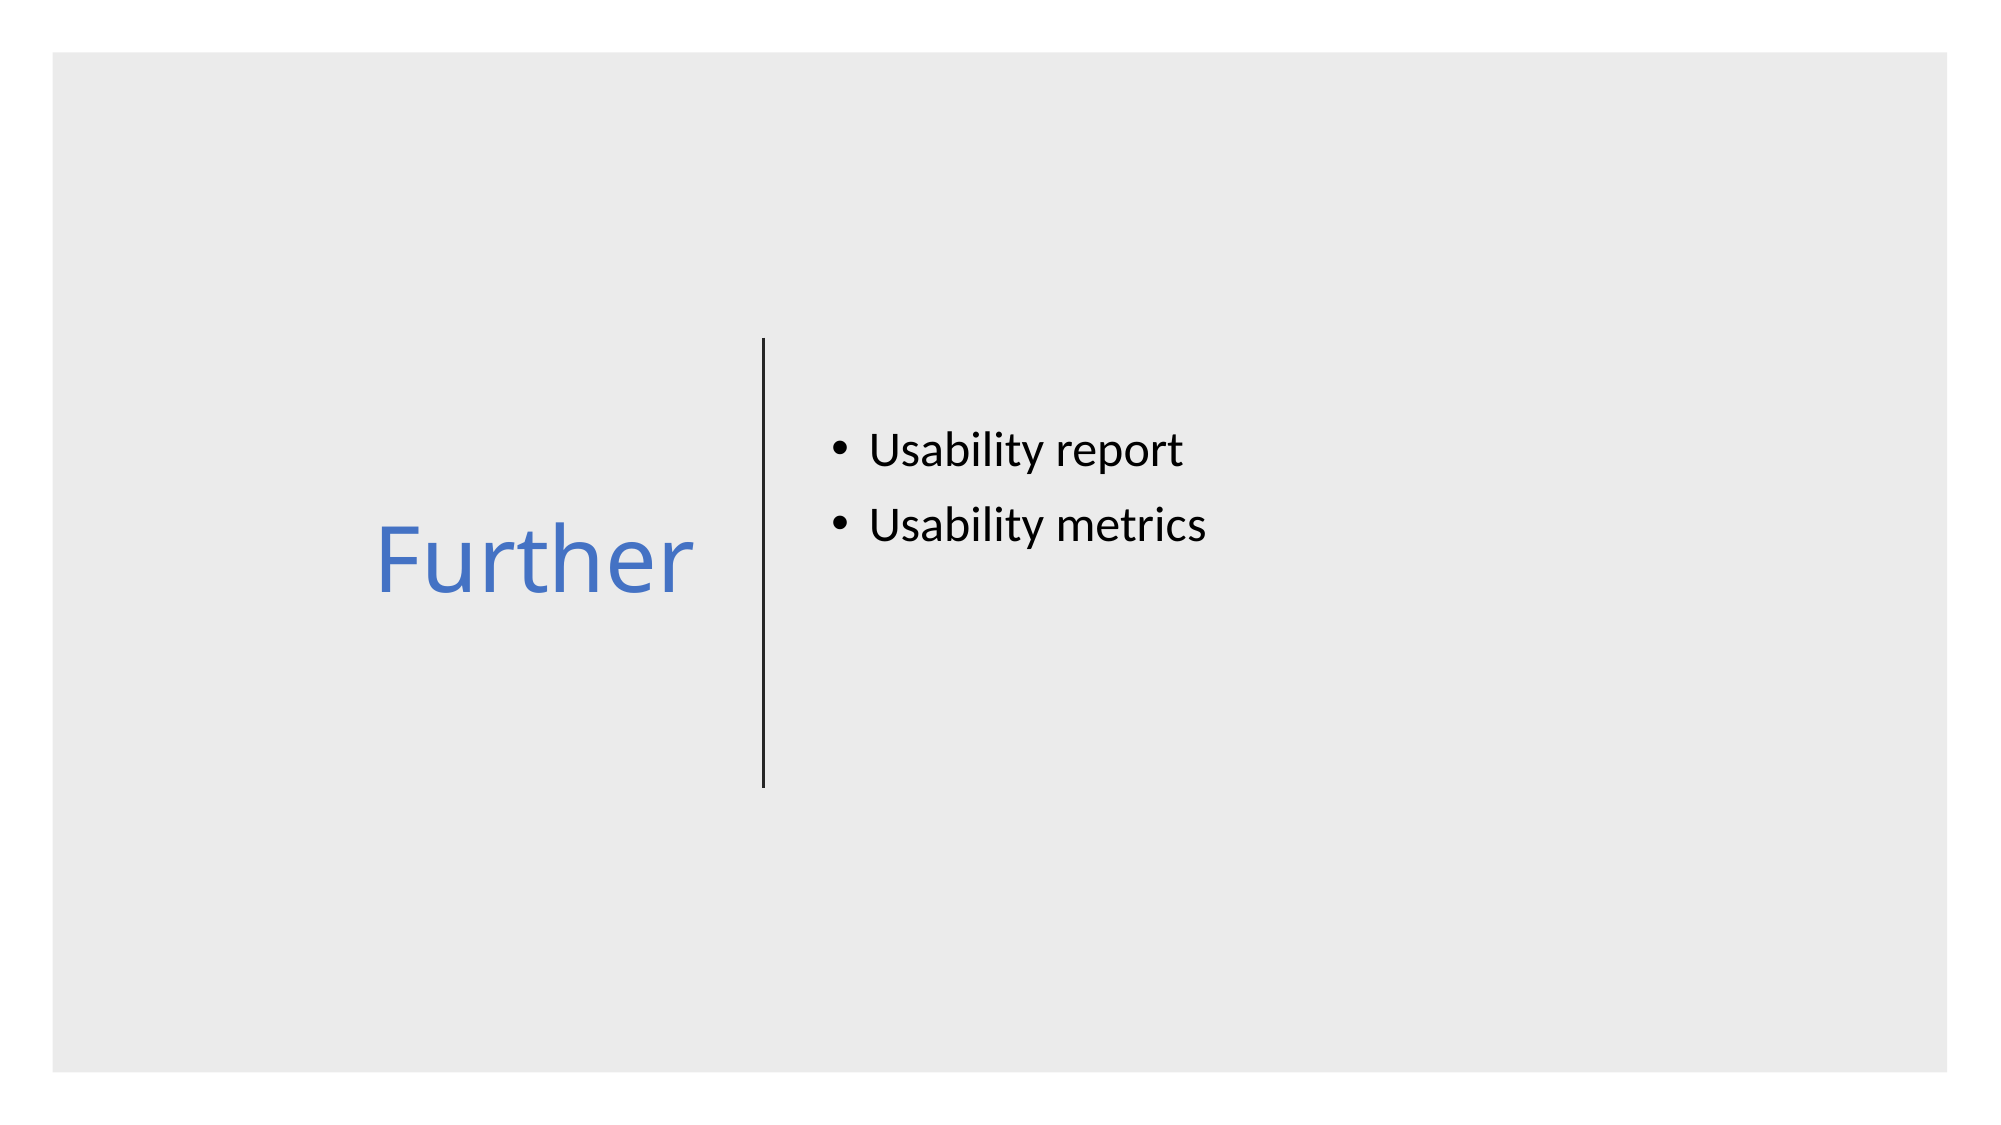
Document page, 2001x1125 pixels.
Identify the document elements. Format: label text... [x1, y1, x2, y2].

text_box [52, 51, 1948, 1073]
title Further [137, 158, 711, 967]
list Usability report Usability metrics [816, 158, 1863, 967]
